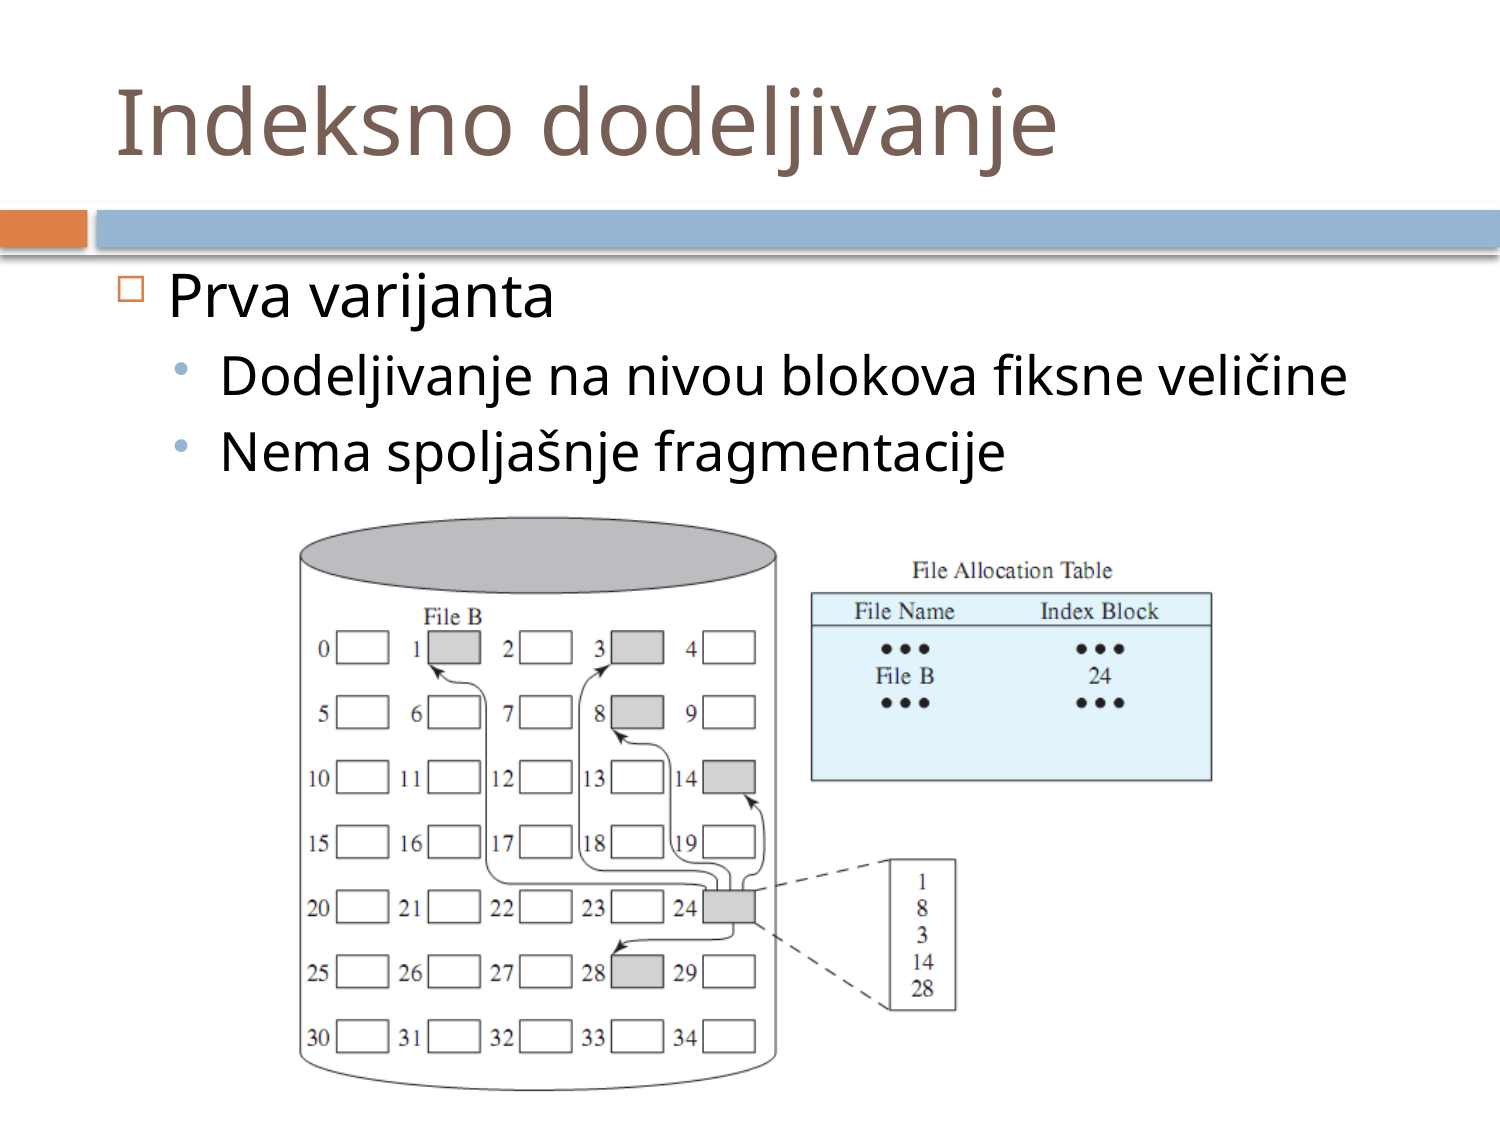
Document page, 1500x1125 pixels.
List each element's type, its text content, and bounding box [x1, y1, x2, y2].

title Indeksno dodeljivanje [100, 37, 1438, 200]
picture [249, 512, 1260, 1104]
list Prva varijanta Dodeljivanje na nivou blokova fiksne veličine Nema spoljašnje fragmentacije [99, 249, 1438, 500]
